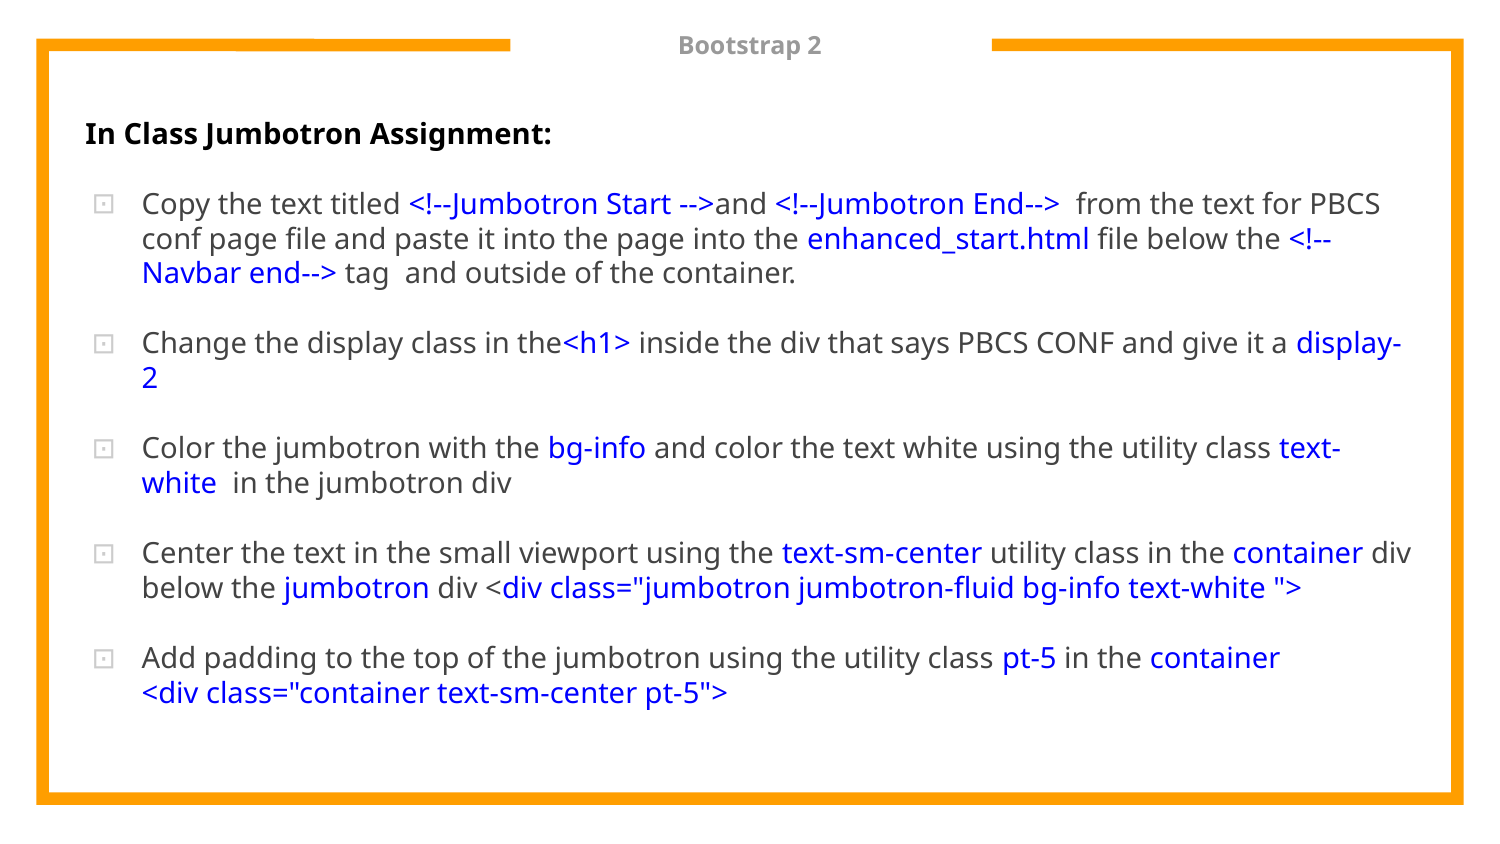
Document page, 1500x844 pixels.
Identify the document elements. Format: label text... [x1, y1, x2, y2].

text_box In Class Jumbotron Assignment: Copy the text titled <!--Jumbotron Start -->and <!--Jumbotron End--> from the text for PBCS conf page file and paste it into the page into the enhanced_start.html file below the <!--Navbar end--> tag and outside of the container. Change the display class in the<h1> inside the div that says PBCS CONF and give it a display-2 Color the jumbotron with the bg-info and color the text white using the utility class text-white in the jumbotron div Center the text in the small viewport using the text-sm-center utility class in the container div below the jumbotron div <div class="jumbotron jumbotron-fluid bg-info text-white "> Add padding to the top of the jumbotron using the utility class pt-5 in the container <div class="container text-sm-center pt-5"> [70, 275, 1430, 599]
title Bootstrap 2 [531, 15, 969, 136]
